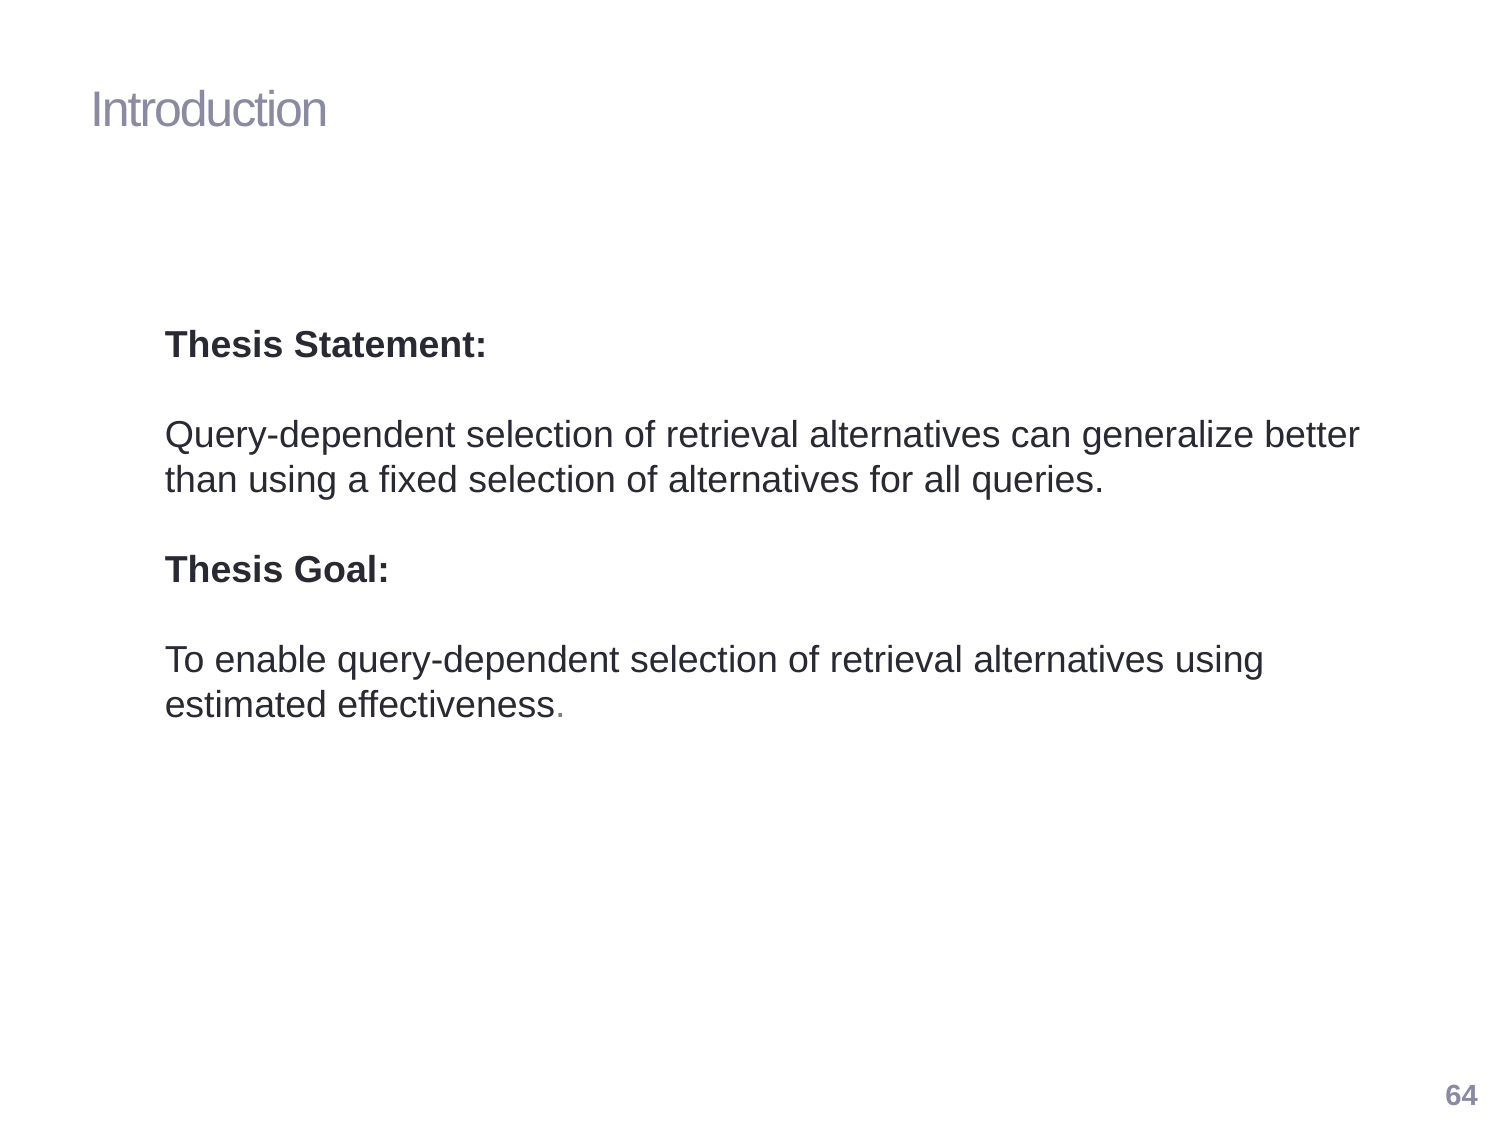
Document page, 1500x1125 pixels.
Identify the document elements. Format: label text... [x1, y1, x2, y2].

title Introduction [75, 12, 1425, 200]
slide_number 64 [1404, 1066, 1493, 1121]
text_box Thesis Statement: Query-dependent selection of retrieval alternatives can generalize better than using a fixed selection of alternatives for all queries. Thesis Goal: To enable query-dependent selection of retrieval alternatives using estimated effectiveness. [149, 312, 1425, 958]
